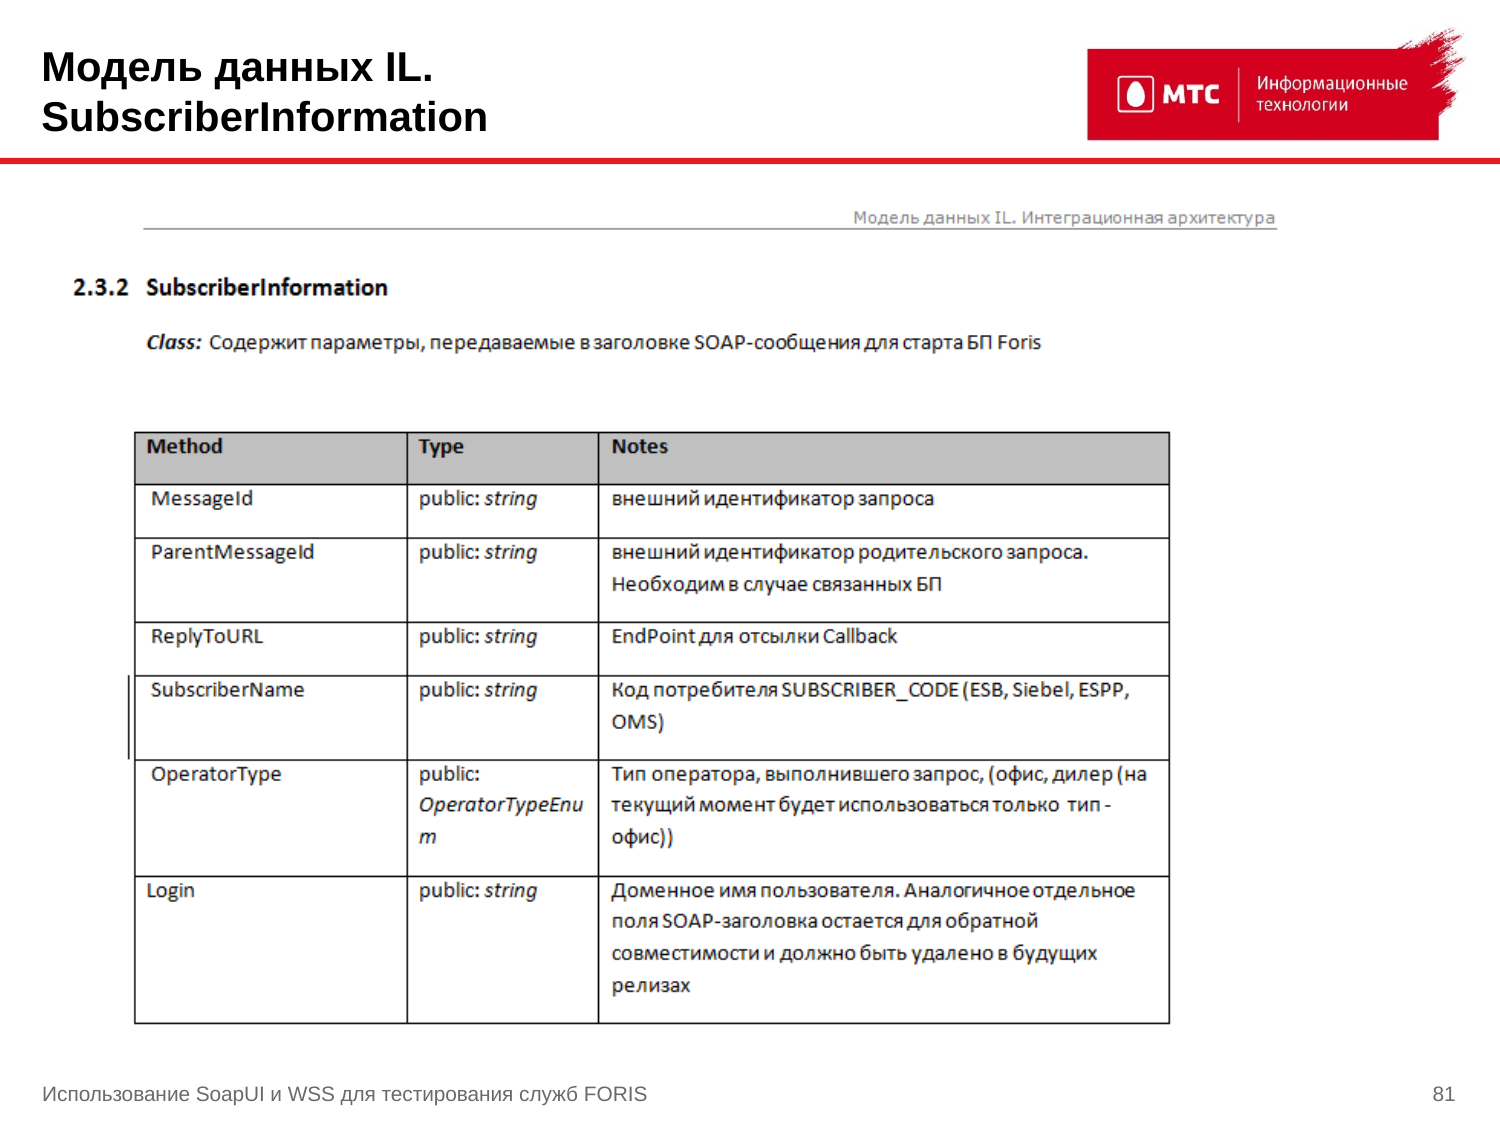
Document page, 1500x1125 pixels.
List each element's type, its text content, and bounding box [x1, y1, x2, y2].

picture [1306, 19, 1475, 149]
footer Использование SoapUI и WSS для тестирования служб FORIS [41, 1070, 1377, 1107]
slide_number 81 [1390, 1070, 1456, 1106]
title Модель данных IL. SubscriberInformation [40, 18, 1306, 162]
picture [64, 184, 1282, 1029]
